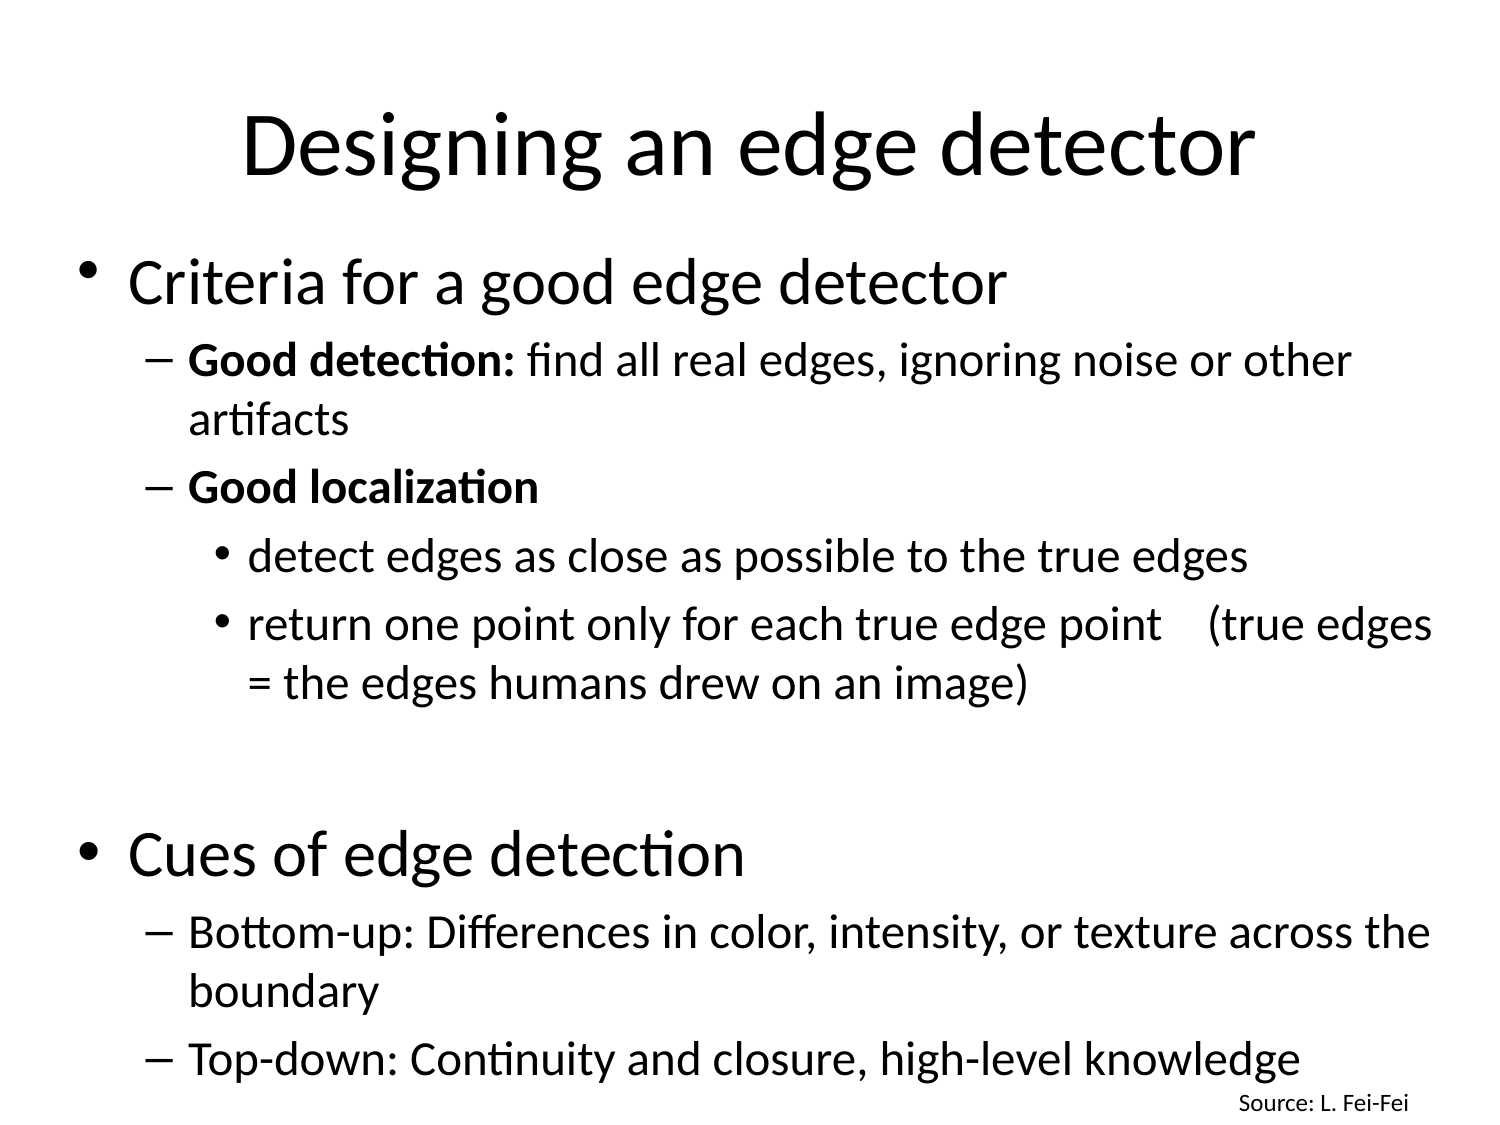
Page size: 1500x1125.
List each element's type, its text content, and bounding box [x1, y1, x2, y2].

list Criteria for a good edge detector Good detection: find all real edges, ignoring noise or other artifacts Good localization detect edges as close as possible to the true edges return one point only for each true edge point (true edges = the edges humans drew on an image) Cues of edge detection Bottom-up: Differences in color, intensity, or texture across the boundary Top-down: Continuity and closure, high-level knowledge [62, 149, 1450, 1100]
title Designing an edge detector [75, 45, 1425, 149]
text_box Source: L. Fei-Fei [1224, 1079, 1500, 1124]
